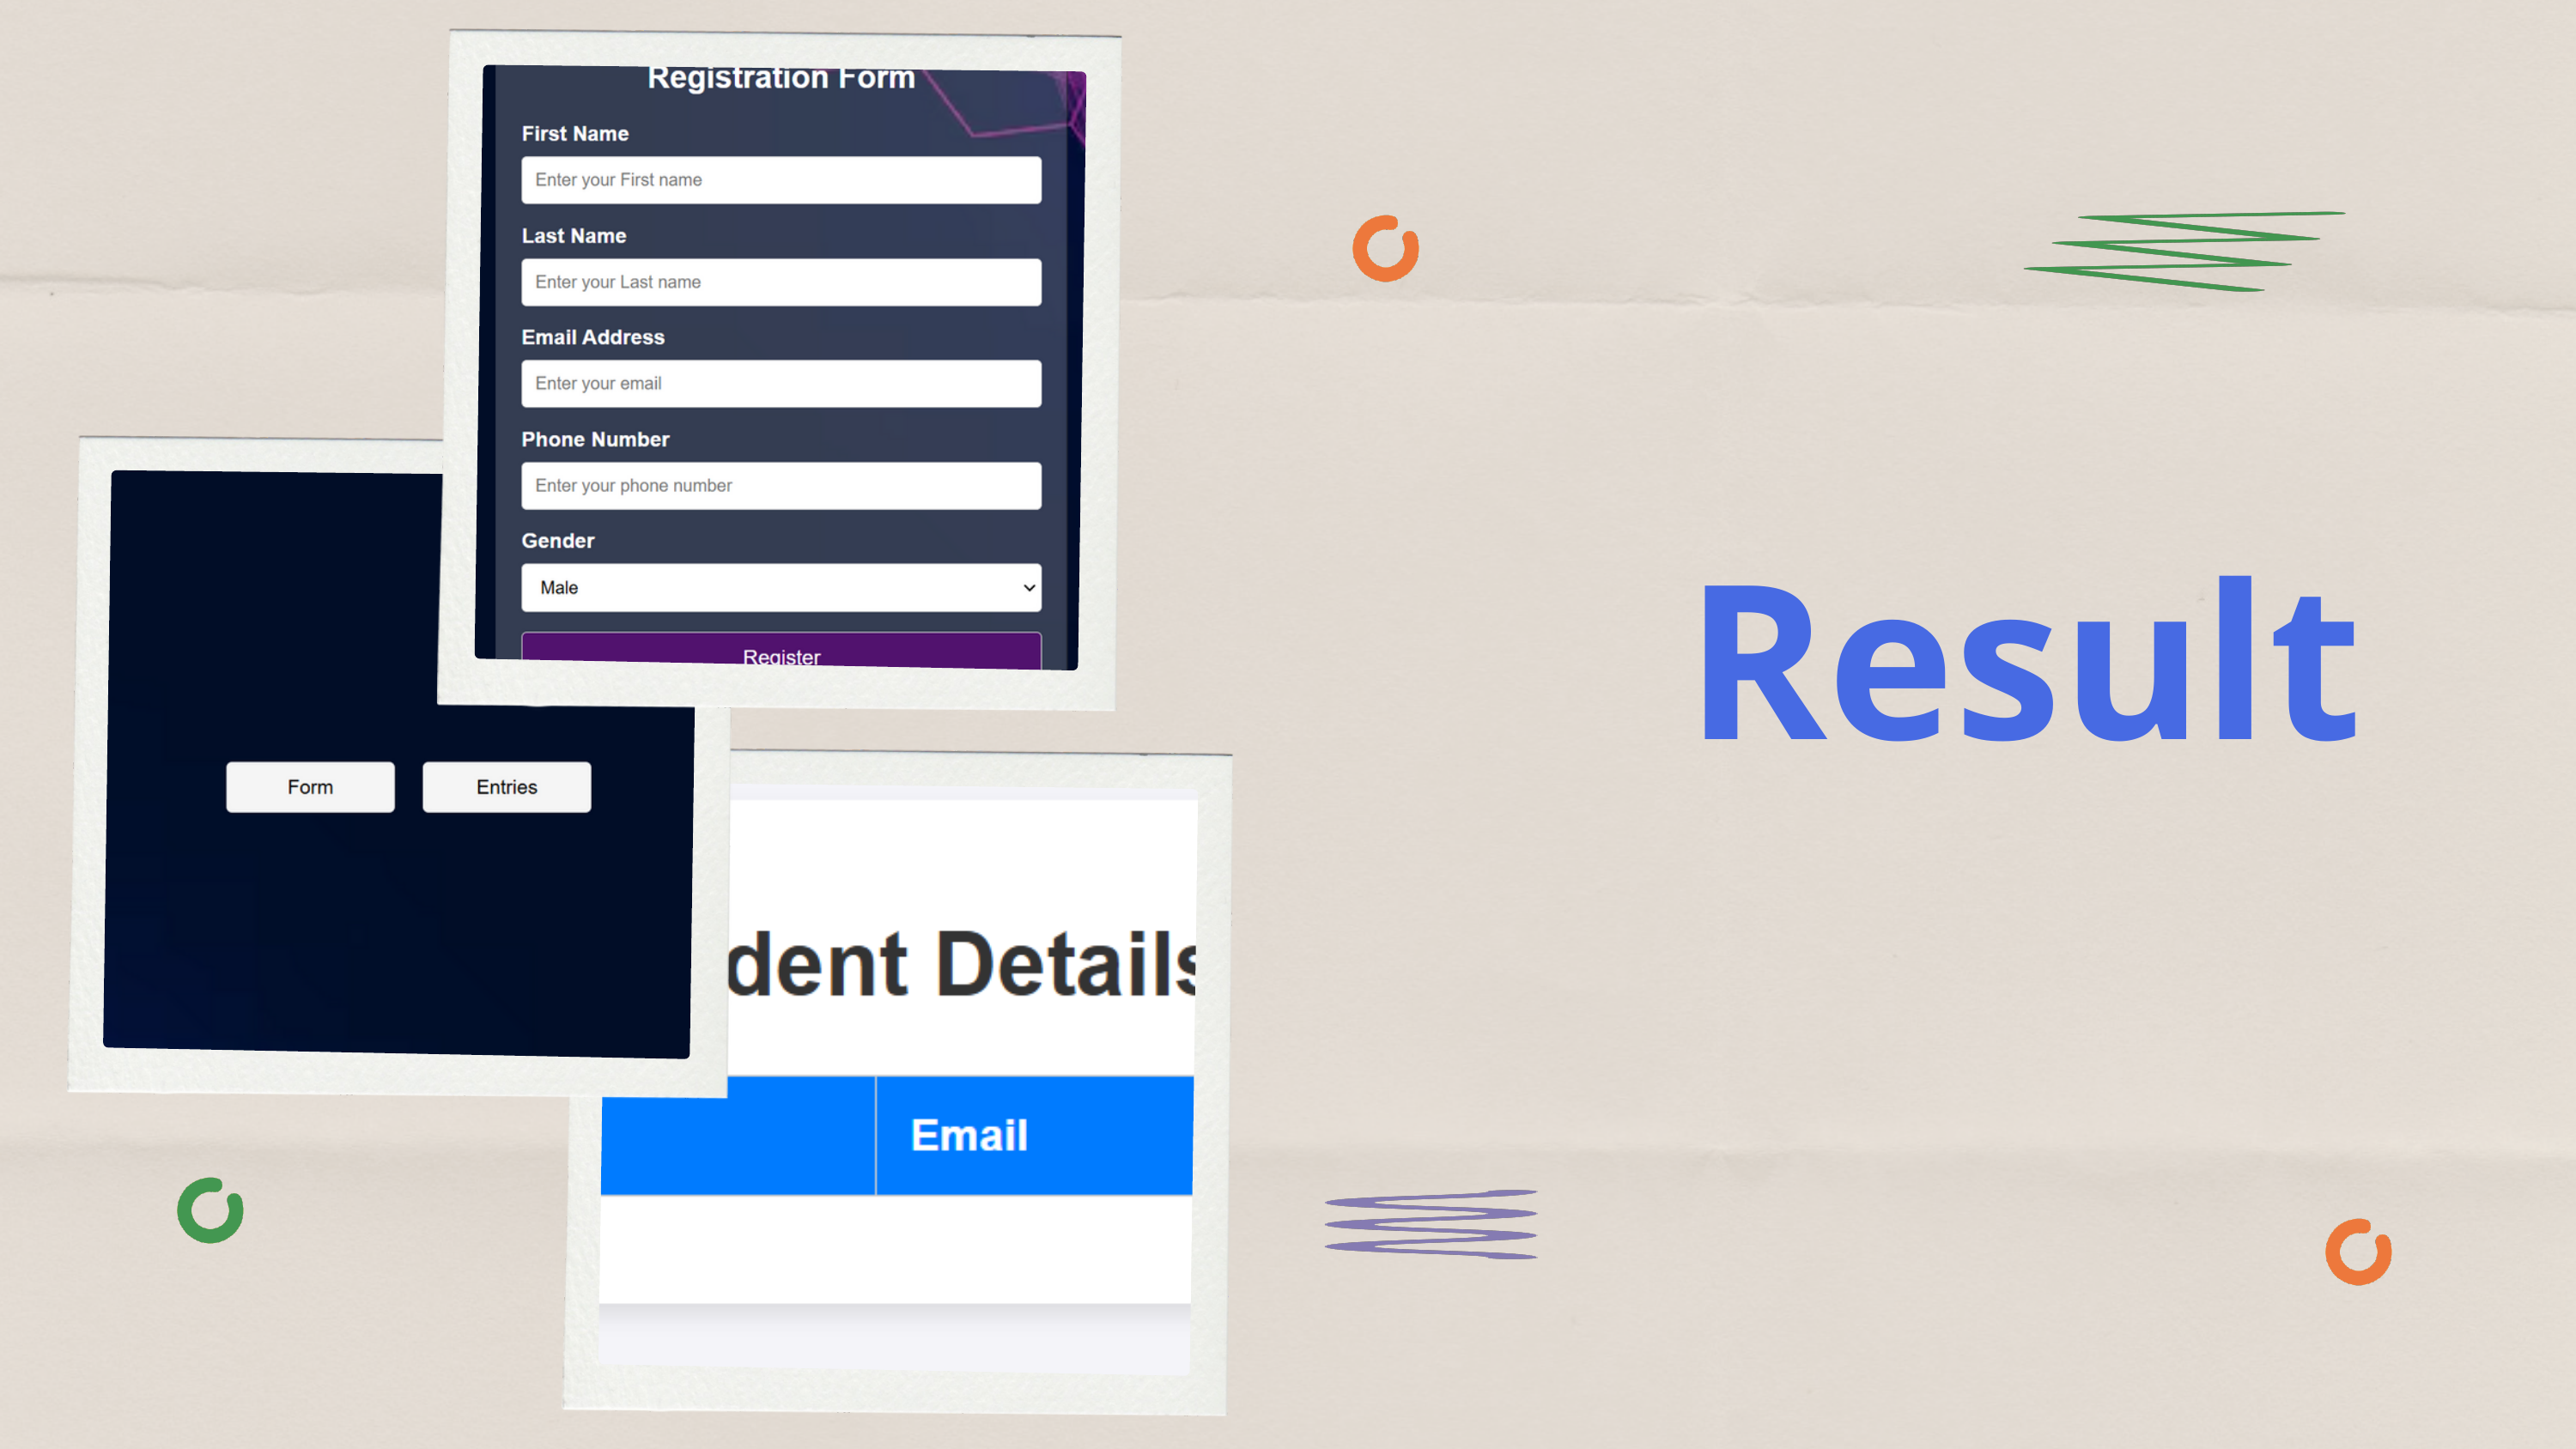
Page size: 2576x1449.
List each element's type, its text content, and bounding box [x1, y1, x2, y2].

text_box [1320, 1183, 1645, 1267]
text_box Result [1233, 579, 2362, 783]
text_box [2020, 190, 2432, 305]
text_box [1320, 214, 1459, 305]
text_box [0, 0, 2576, 1449]
text_box [144, 1176, 283, 1267]
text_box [561, 747, 1234, 1419]
text_box [2293, 1217, 2432, 1308]
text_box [66, 434, 734, 1102]
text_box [436, 28, 1123, 714]
